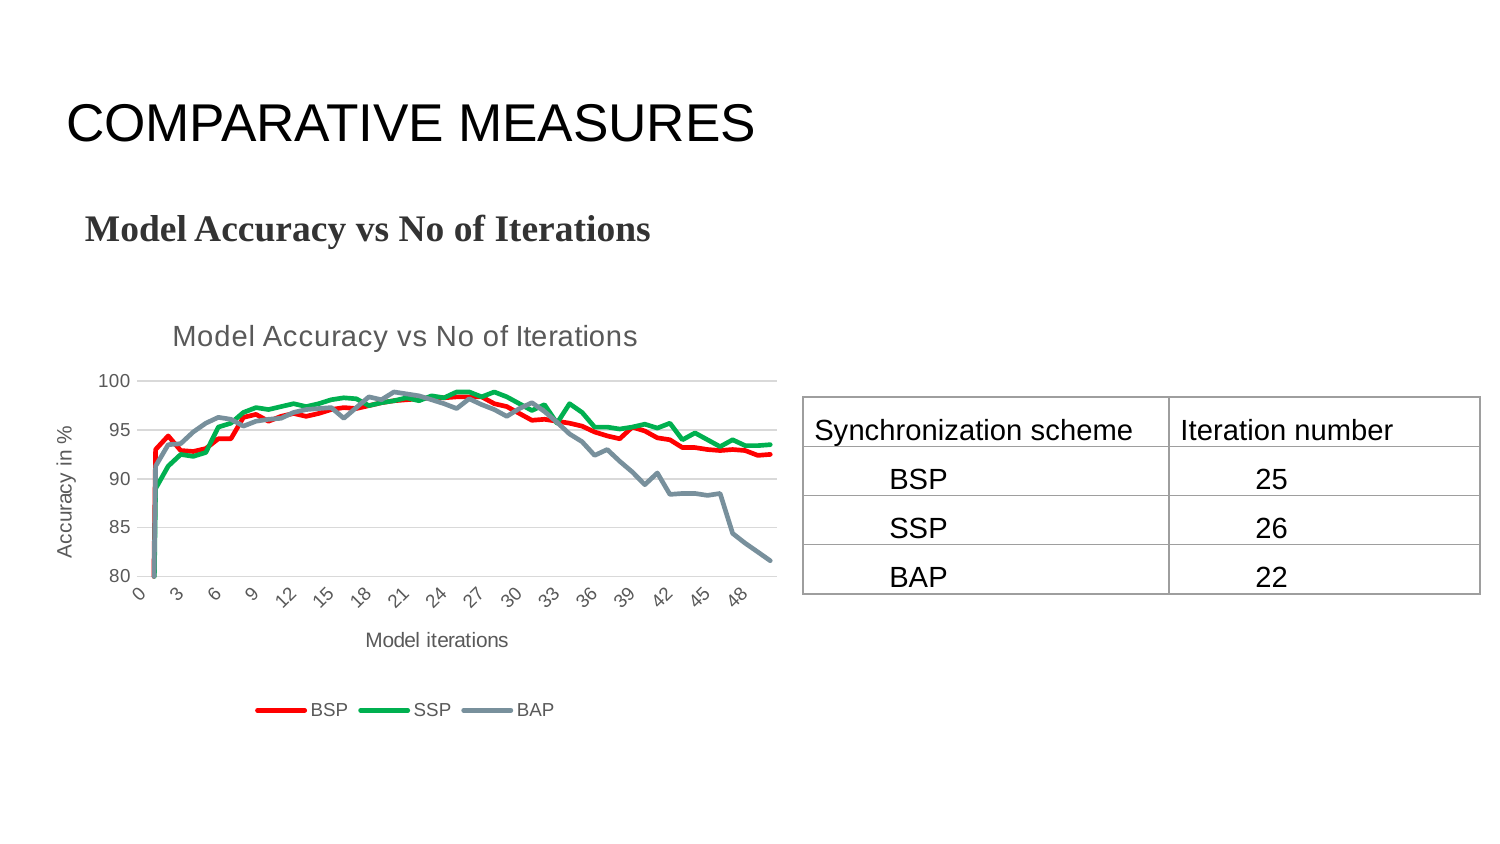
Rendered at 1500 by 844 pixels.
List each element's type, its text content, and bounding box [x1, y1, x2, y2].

title COMPARATIVE MEASURES [51, 72, 1449, 166]
table_cell 22 [1170, 545, 1479, 593]
list Model Accuracy vs No of Iterations [51, 166, 1449, 728]
table_cell 26 [1170, 496, 1479, 544]
table_header Synchronization scheme [804, 398, 1168, 446]
table_cell 25 [1170, 447, 1479, 495]
table_header Iteration number [1170, 398, 1479, 446]
table_cell BAP [804, 545, 1168, 593]
chart [19, 294, 793, 728]
table_cell BSP [804, 447, 1168, 495]
table_cell SSP [804, 496, 1168, 544]
